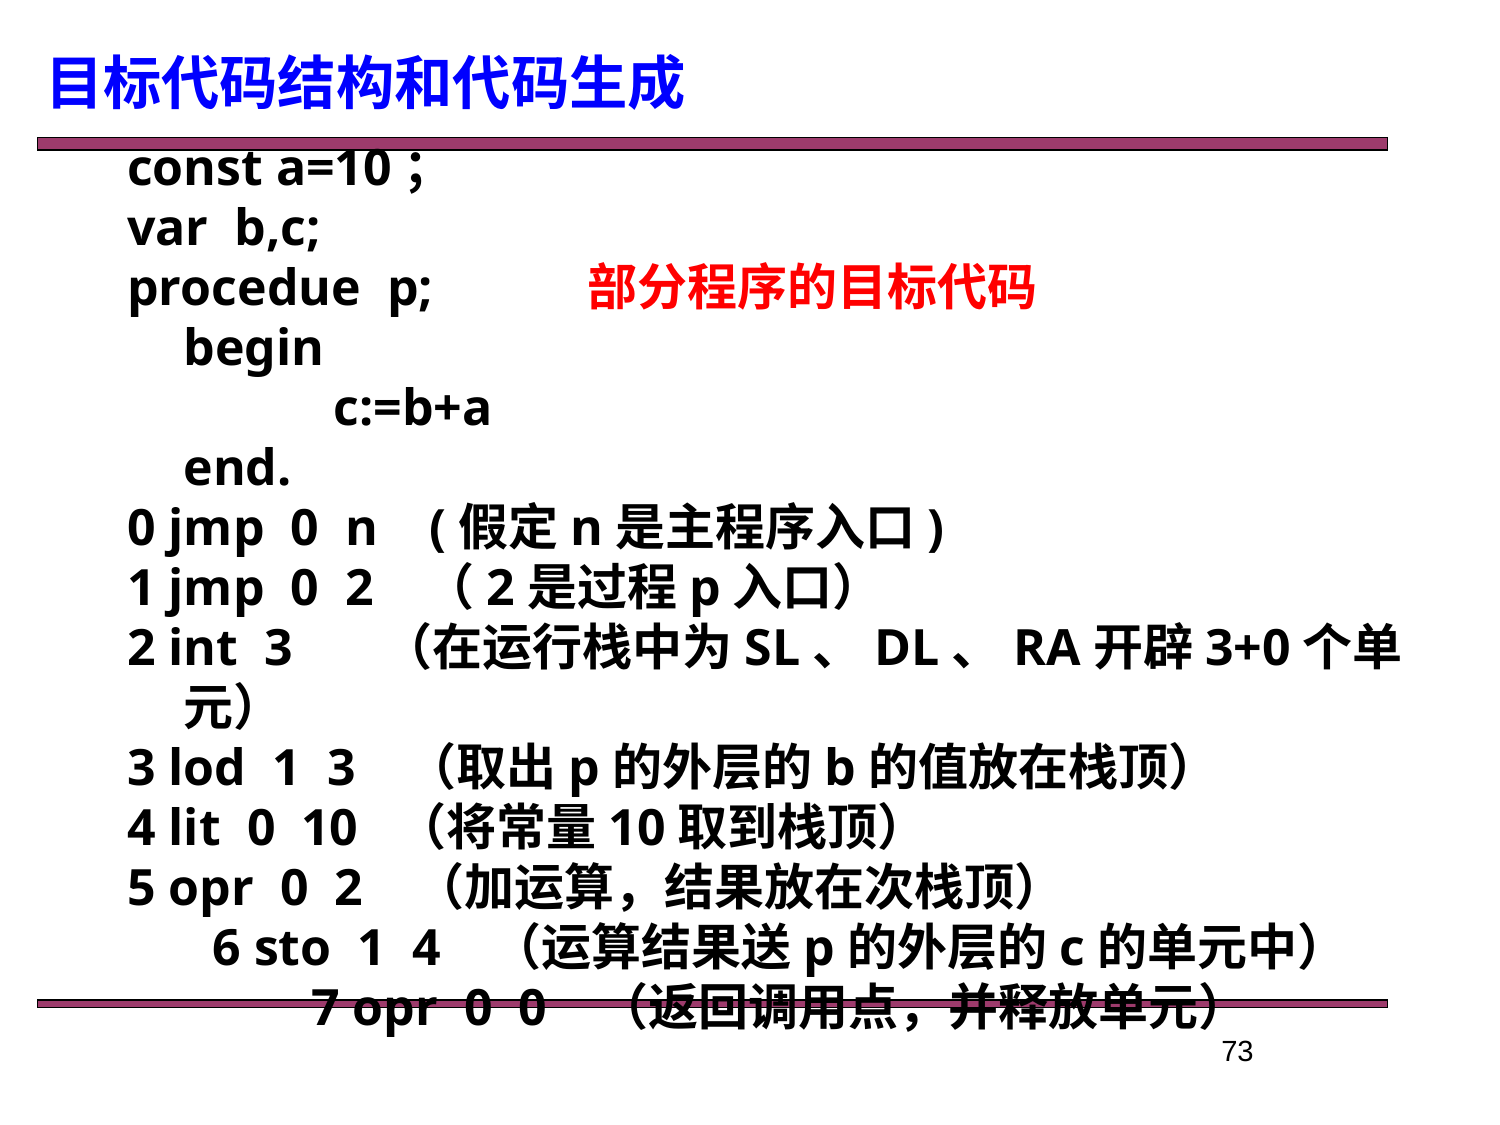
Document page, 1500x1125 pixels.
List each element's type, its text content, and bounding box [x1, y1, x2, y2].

slide_number 73 [1062, 1038, 1413, 1066]
text_box 目标代码结构和代码生成 [0, 0, 1225, 175]
text_box const a=10； var b,c; procedue p; 部分程序的目标代码 begin c:=b+a end. 0 jmp 0 n (假定n是主程序入口) 1 jmp 0 2 （2是过程p入口） 2 int 3 （在运行栈中为SL、DL、RA开辟3+0个单元） 3 lod 1 3 （取出p的外层的b的值放在栈顶） 4 lit 0 10 （将常量10取到栈顶） 5 opr 0 2 （加运算，结果放在次栈顶） 6 sto 1 4 （运算结果送p的外层的c的单元中） 7 opr 0 0 （返回调用点，并释放单元） [112, 127, 1448, 1038]
